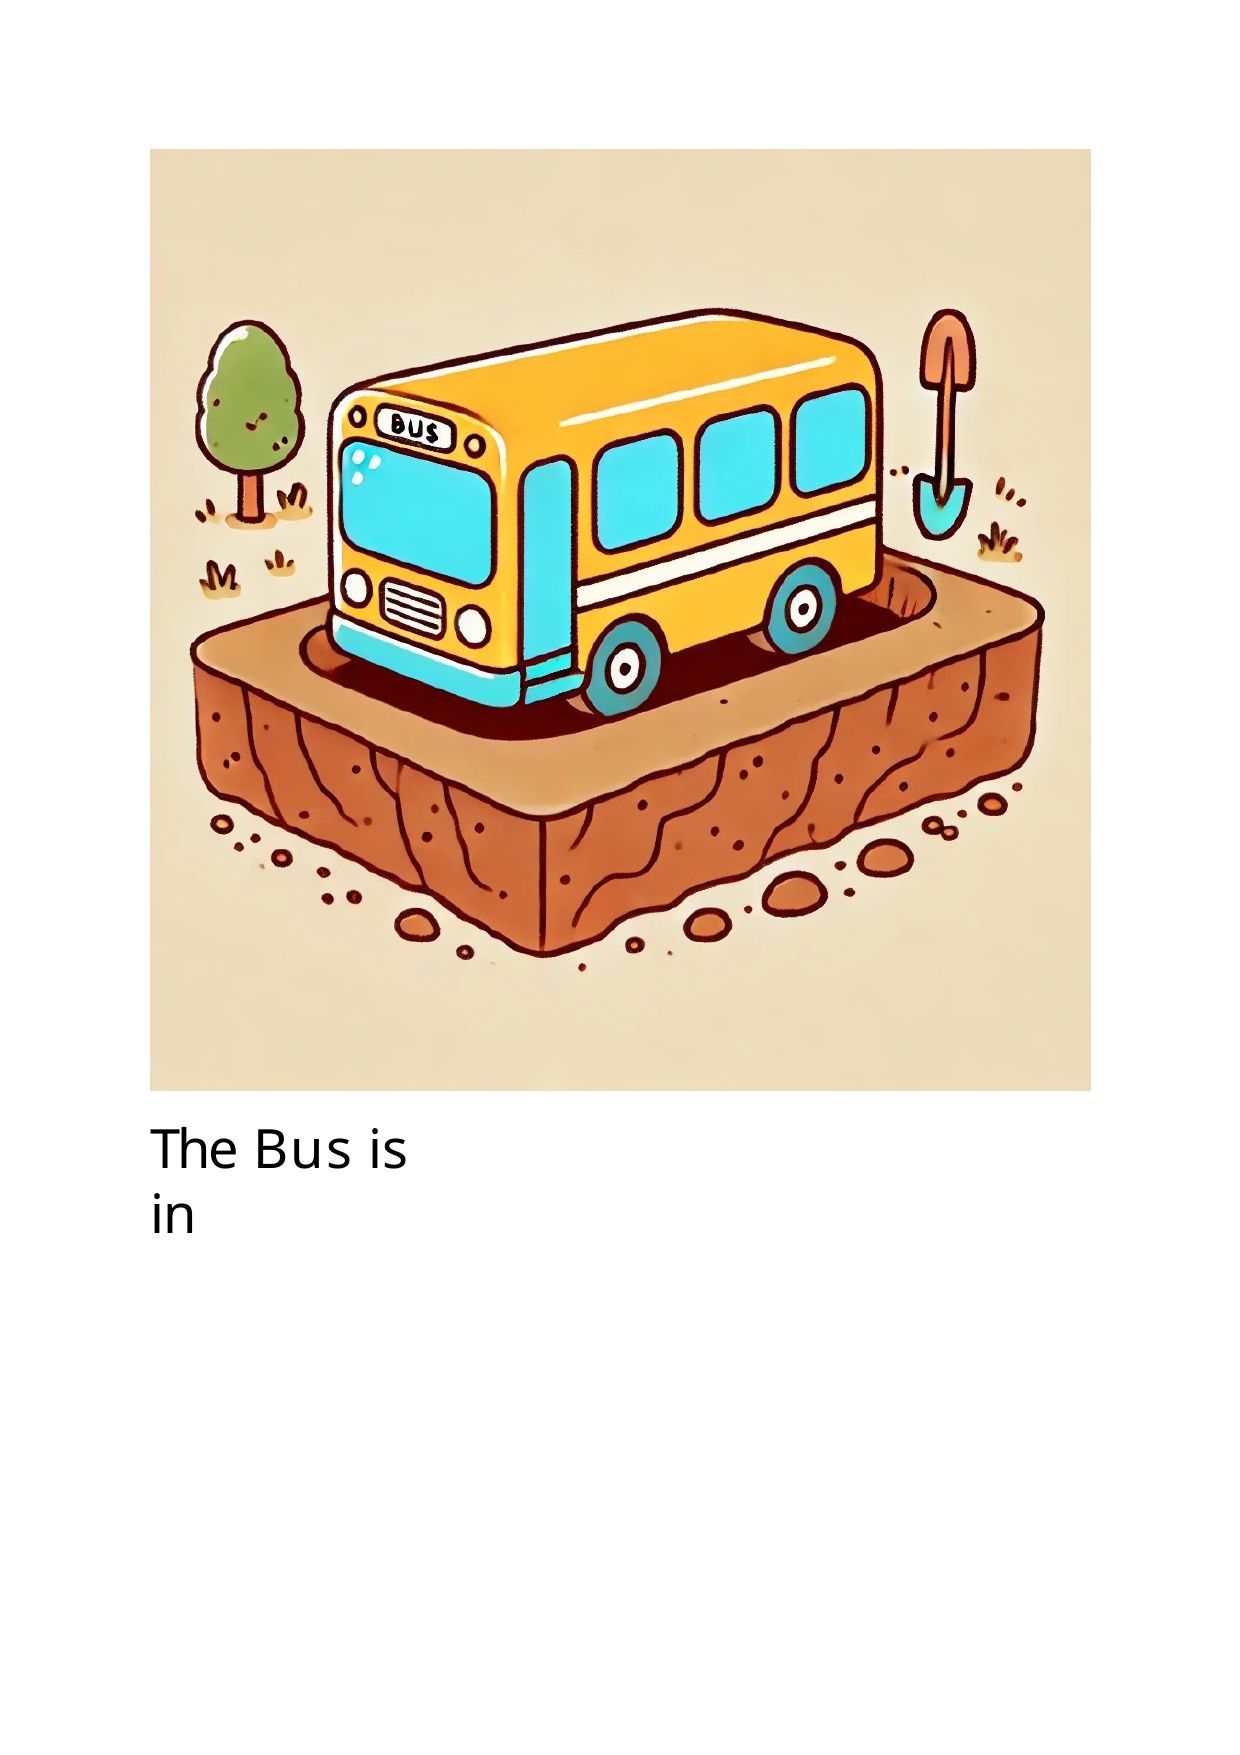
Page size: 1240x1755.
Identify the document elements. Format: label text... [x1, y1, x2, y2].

picture [149, 149, 1091, 1091]
text_box The Bus is in [147, 1112, 441, 1245]
